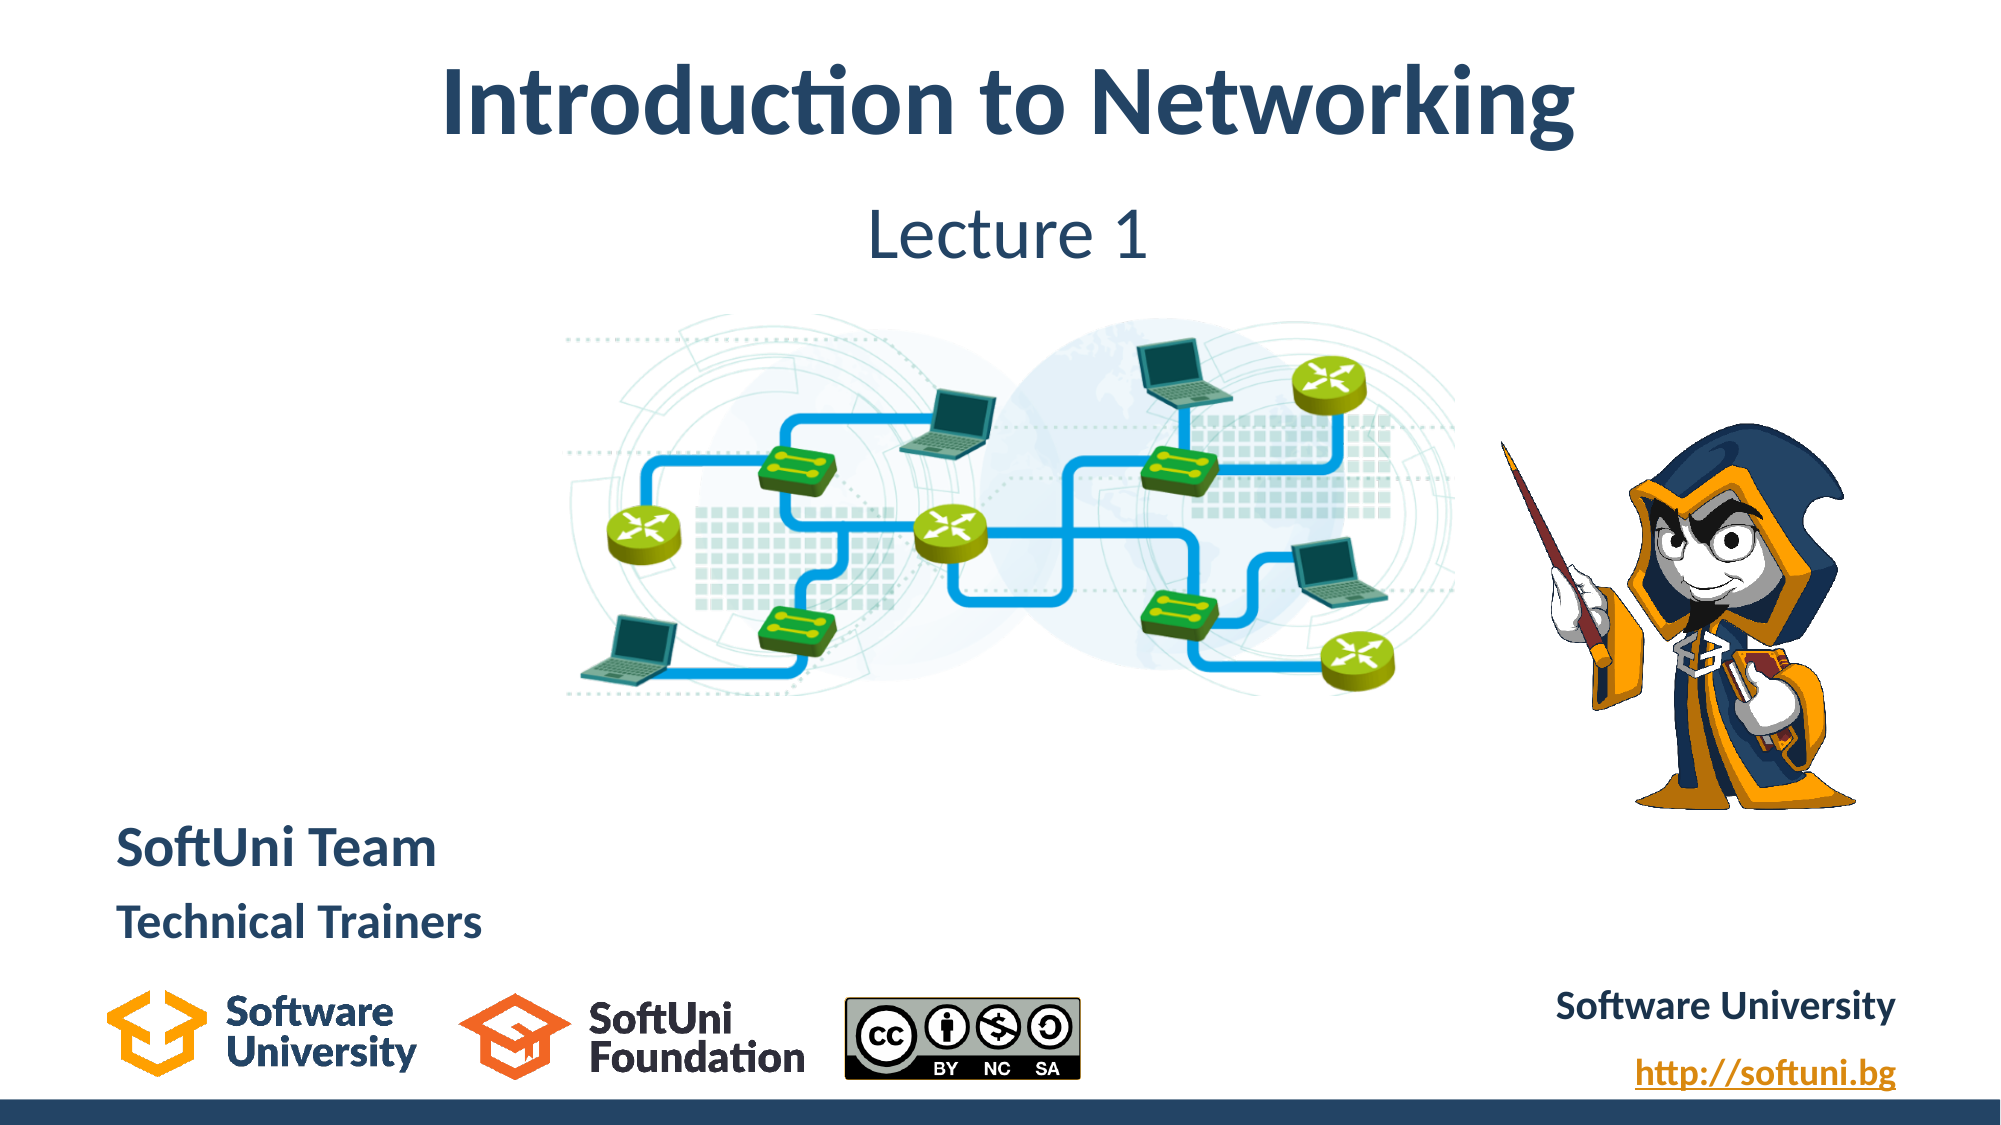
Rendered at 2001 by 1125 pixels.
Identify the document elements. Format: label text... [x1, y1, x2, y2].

picture [845, 998, 1081, 1079]
subtitle Lecture 1 [109, 173, 1909, 319]
picture [458, 993, 804, 1080]
list Software University [1417, 970, 1903, 1034]
title Introduction to Networking [109, 21, 1909, 167]
list SoftUni Team [110, 800, 595, 880]
picture [107, 990, 211, 1077]
list Technical Trainers [110, 880, 595, 954]
list http://softuni.bg [1417, 1040, 1903, 1098]
picture [1487, 389, 1891, 826]
picture [562, 313, 1456, 696]
picture [221, 990, 417, 1077]
